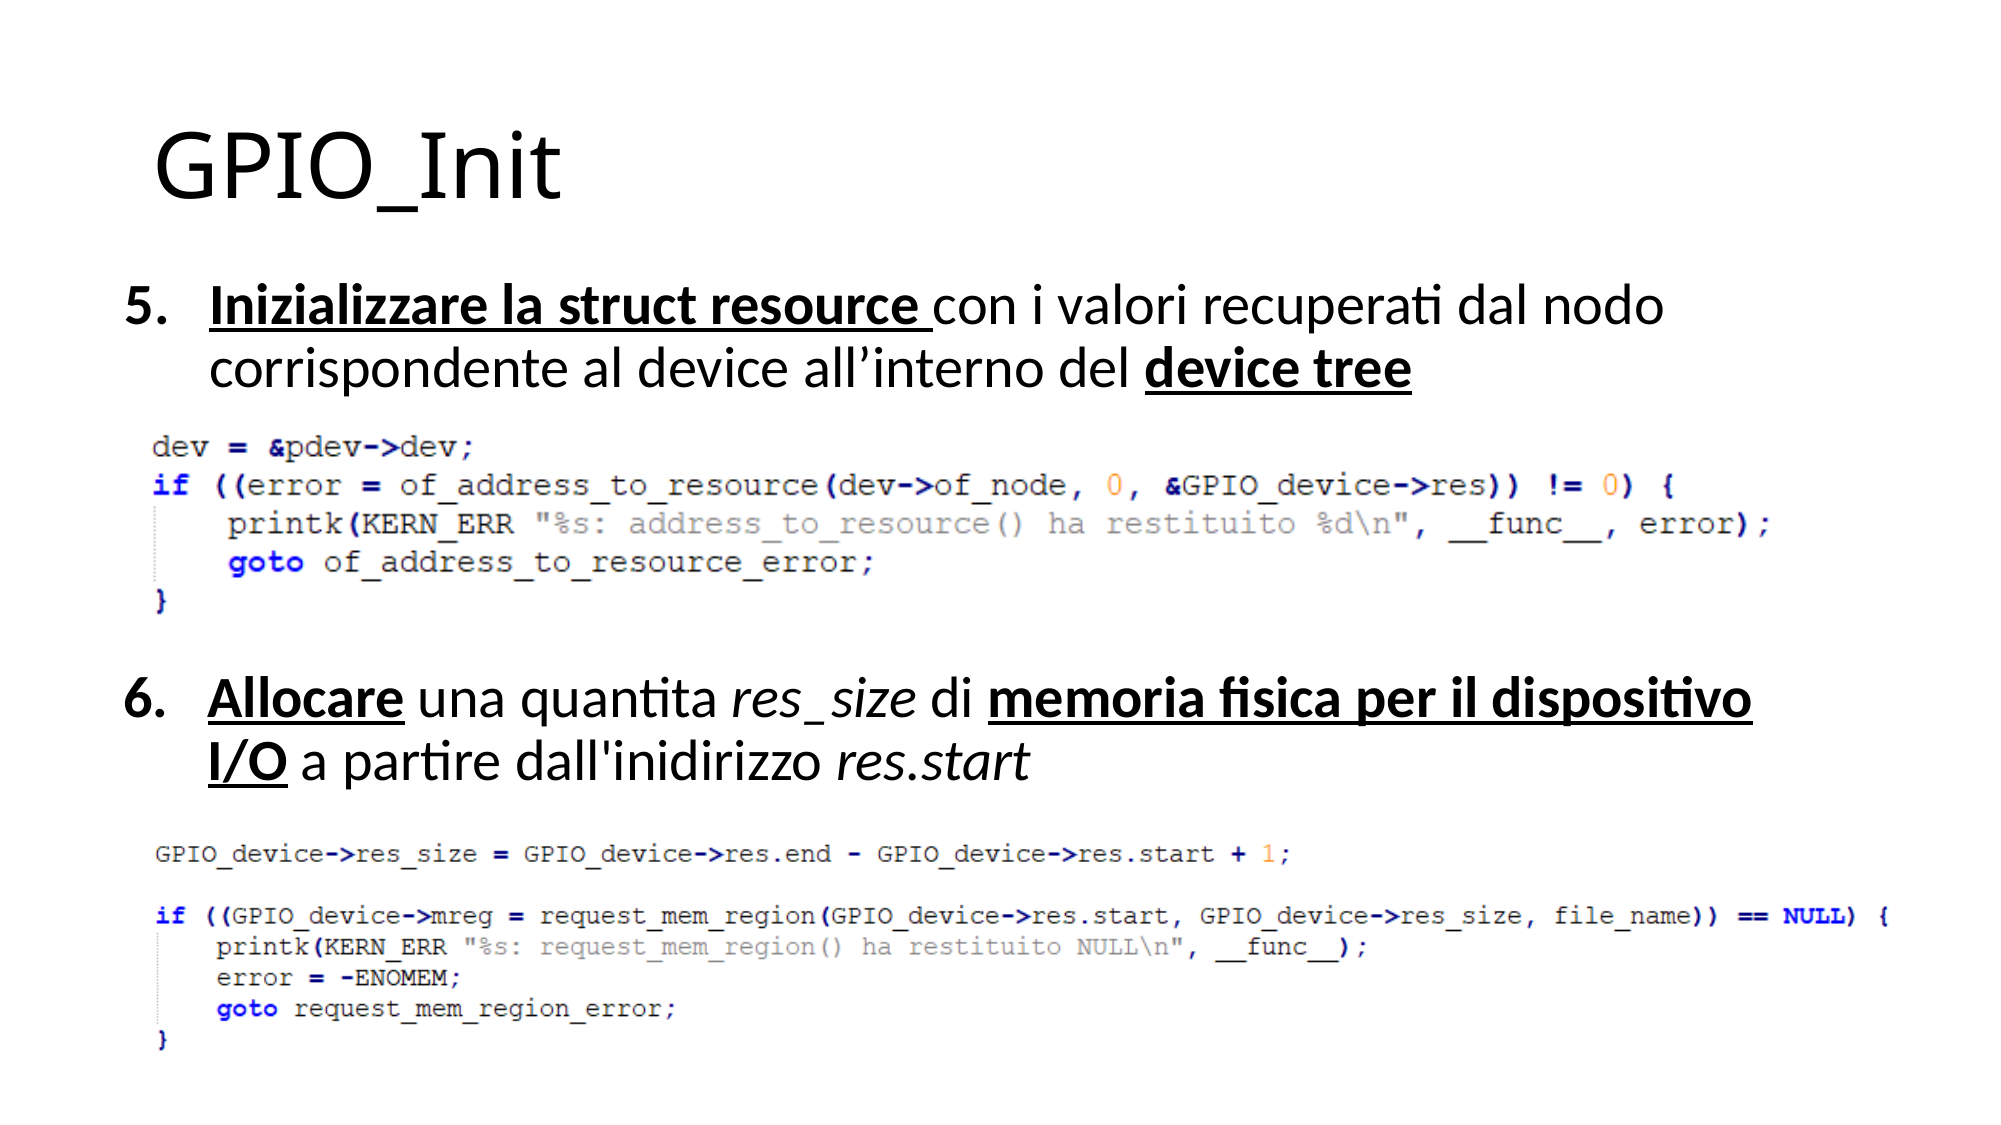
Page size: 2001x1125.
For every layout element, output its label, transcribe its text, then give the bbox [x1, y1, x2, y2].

list Inizializzare la struct resource con i valori recuperati dal nodo corrispondente al device all’interno del device tree [109, 266, 1950, 484]
title GPIO_Init [137, 59, 1863, 266]
picture [137, 828, 1910, 1066]
picture [137, 430, 1779, 624]
text_box Allocare una quantita res_size di memoria fisica per il dispositivo I/O a partire dall'inidirizzo res.start [108, 659, 1834, 810]
